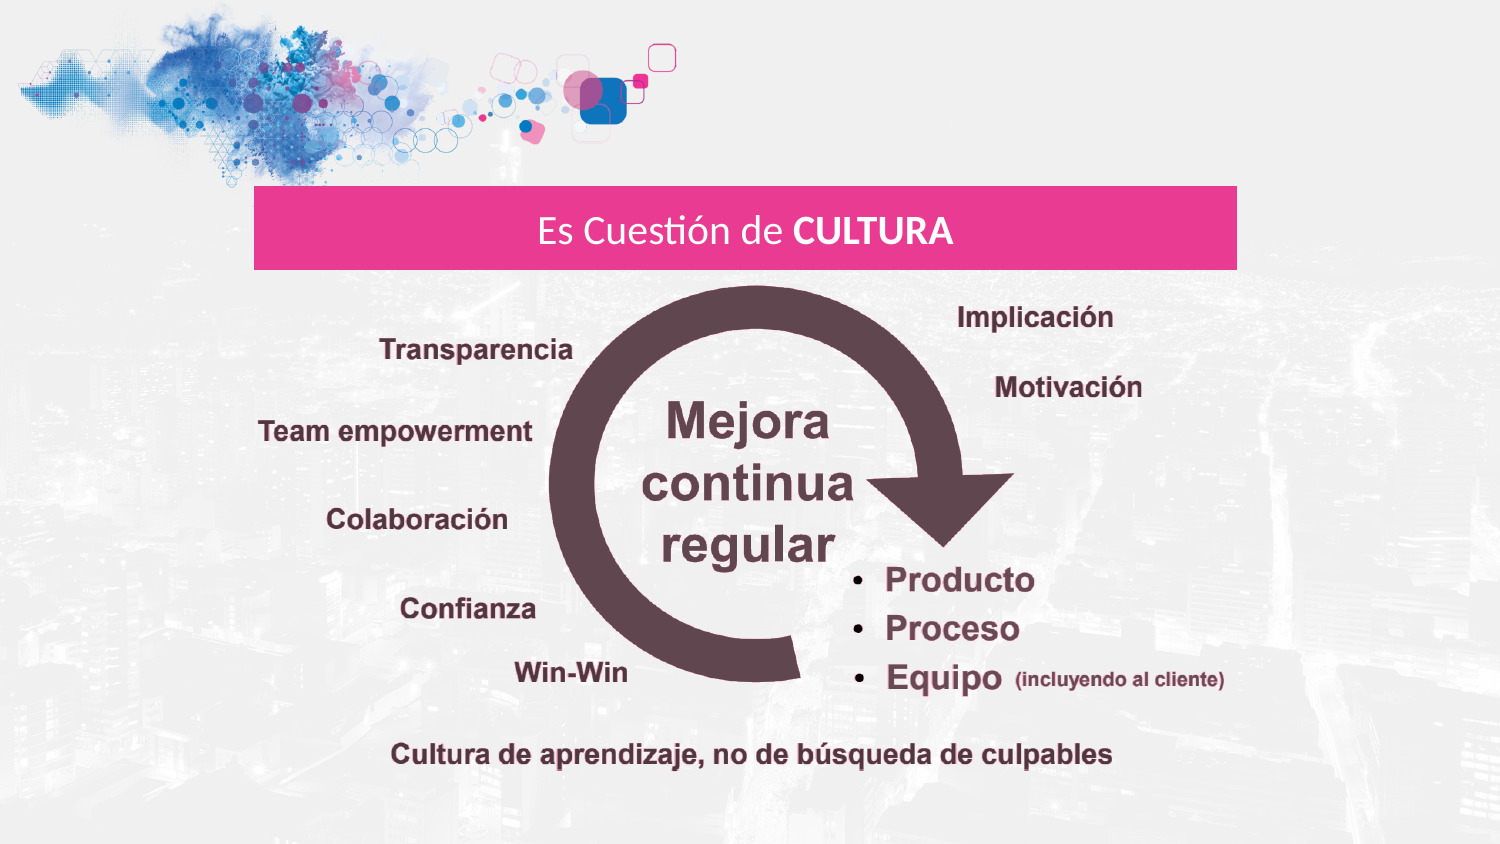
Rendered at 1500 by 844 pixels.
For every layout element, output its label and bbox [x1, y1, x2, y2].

text_box [254, 187, 1236, 786]
picture [0, 0, 788, 240]
